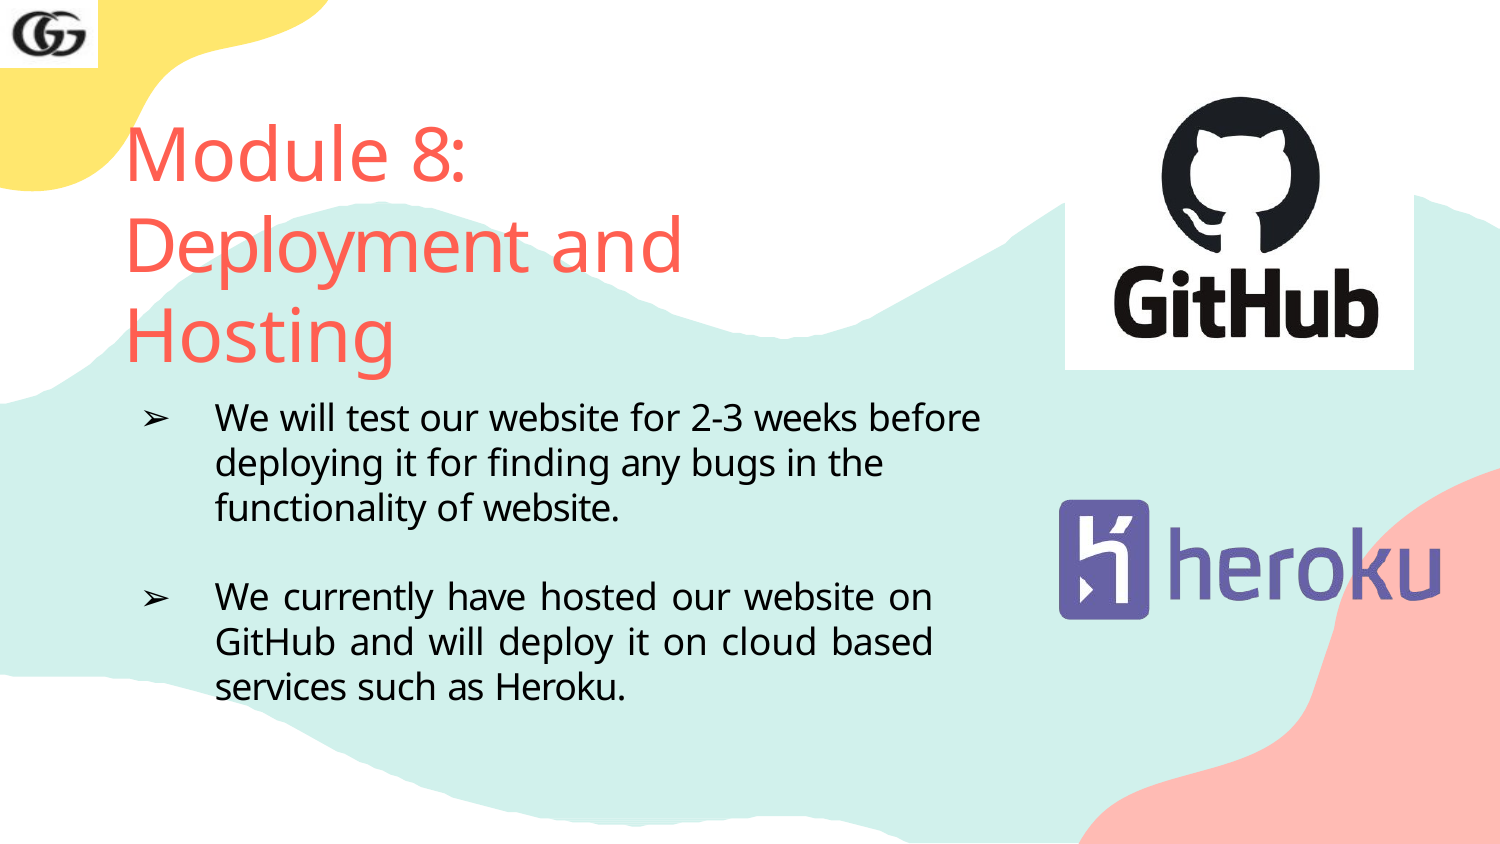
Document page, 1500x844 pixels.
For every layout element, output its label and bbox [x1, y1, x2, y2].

text_box [0, 0, 1500, 844]
text_box [0, 0, 1465, 649]
